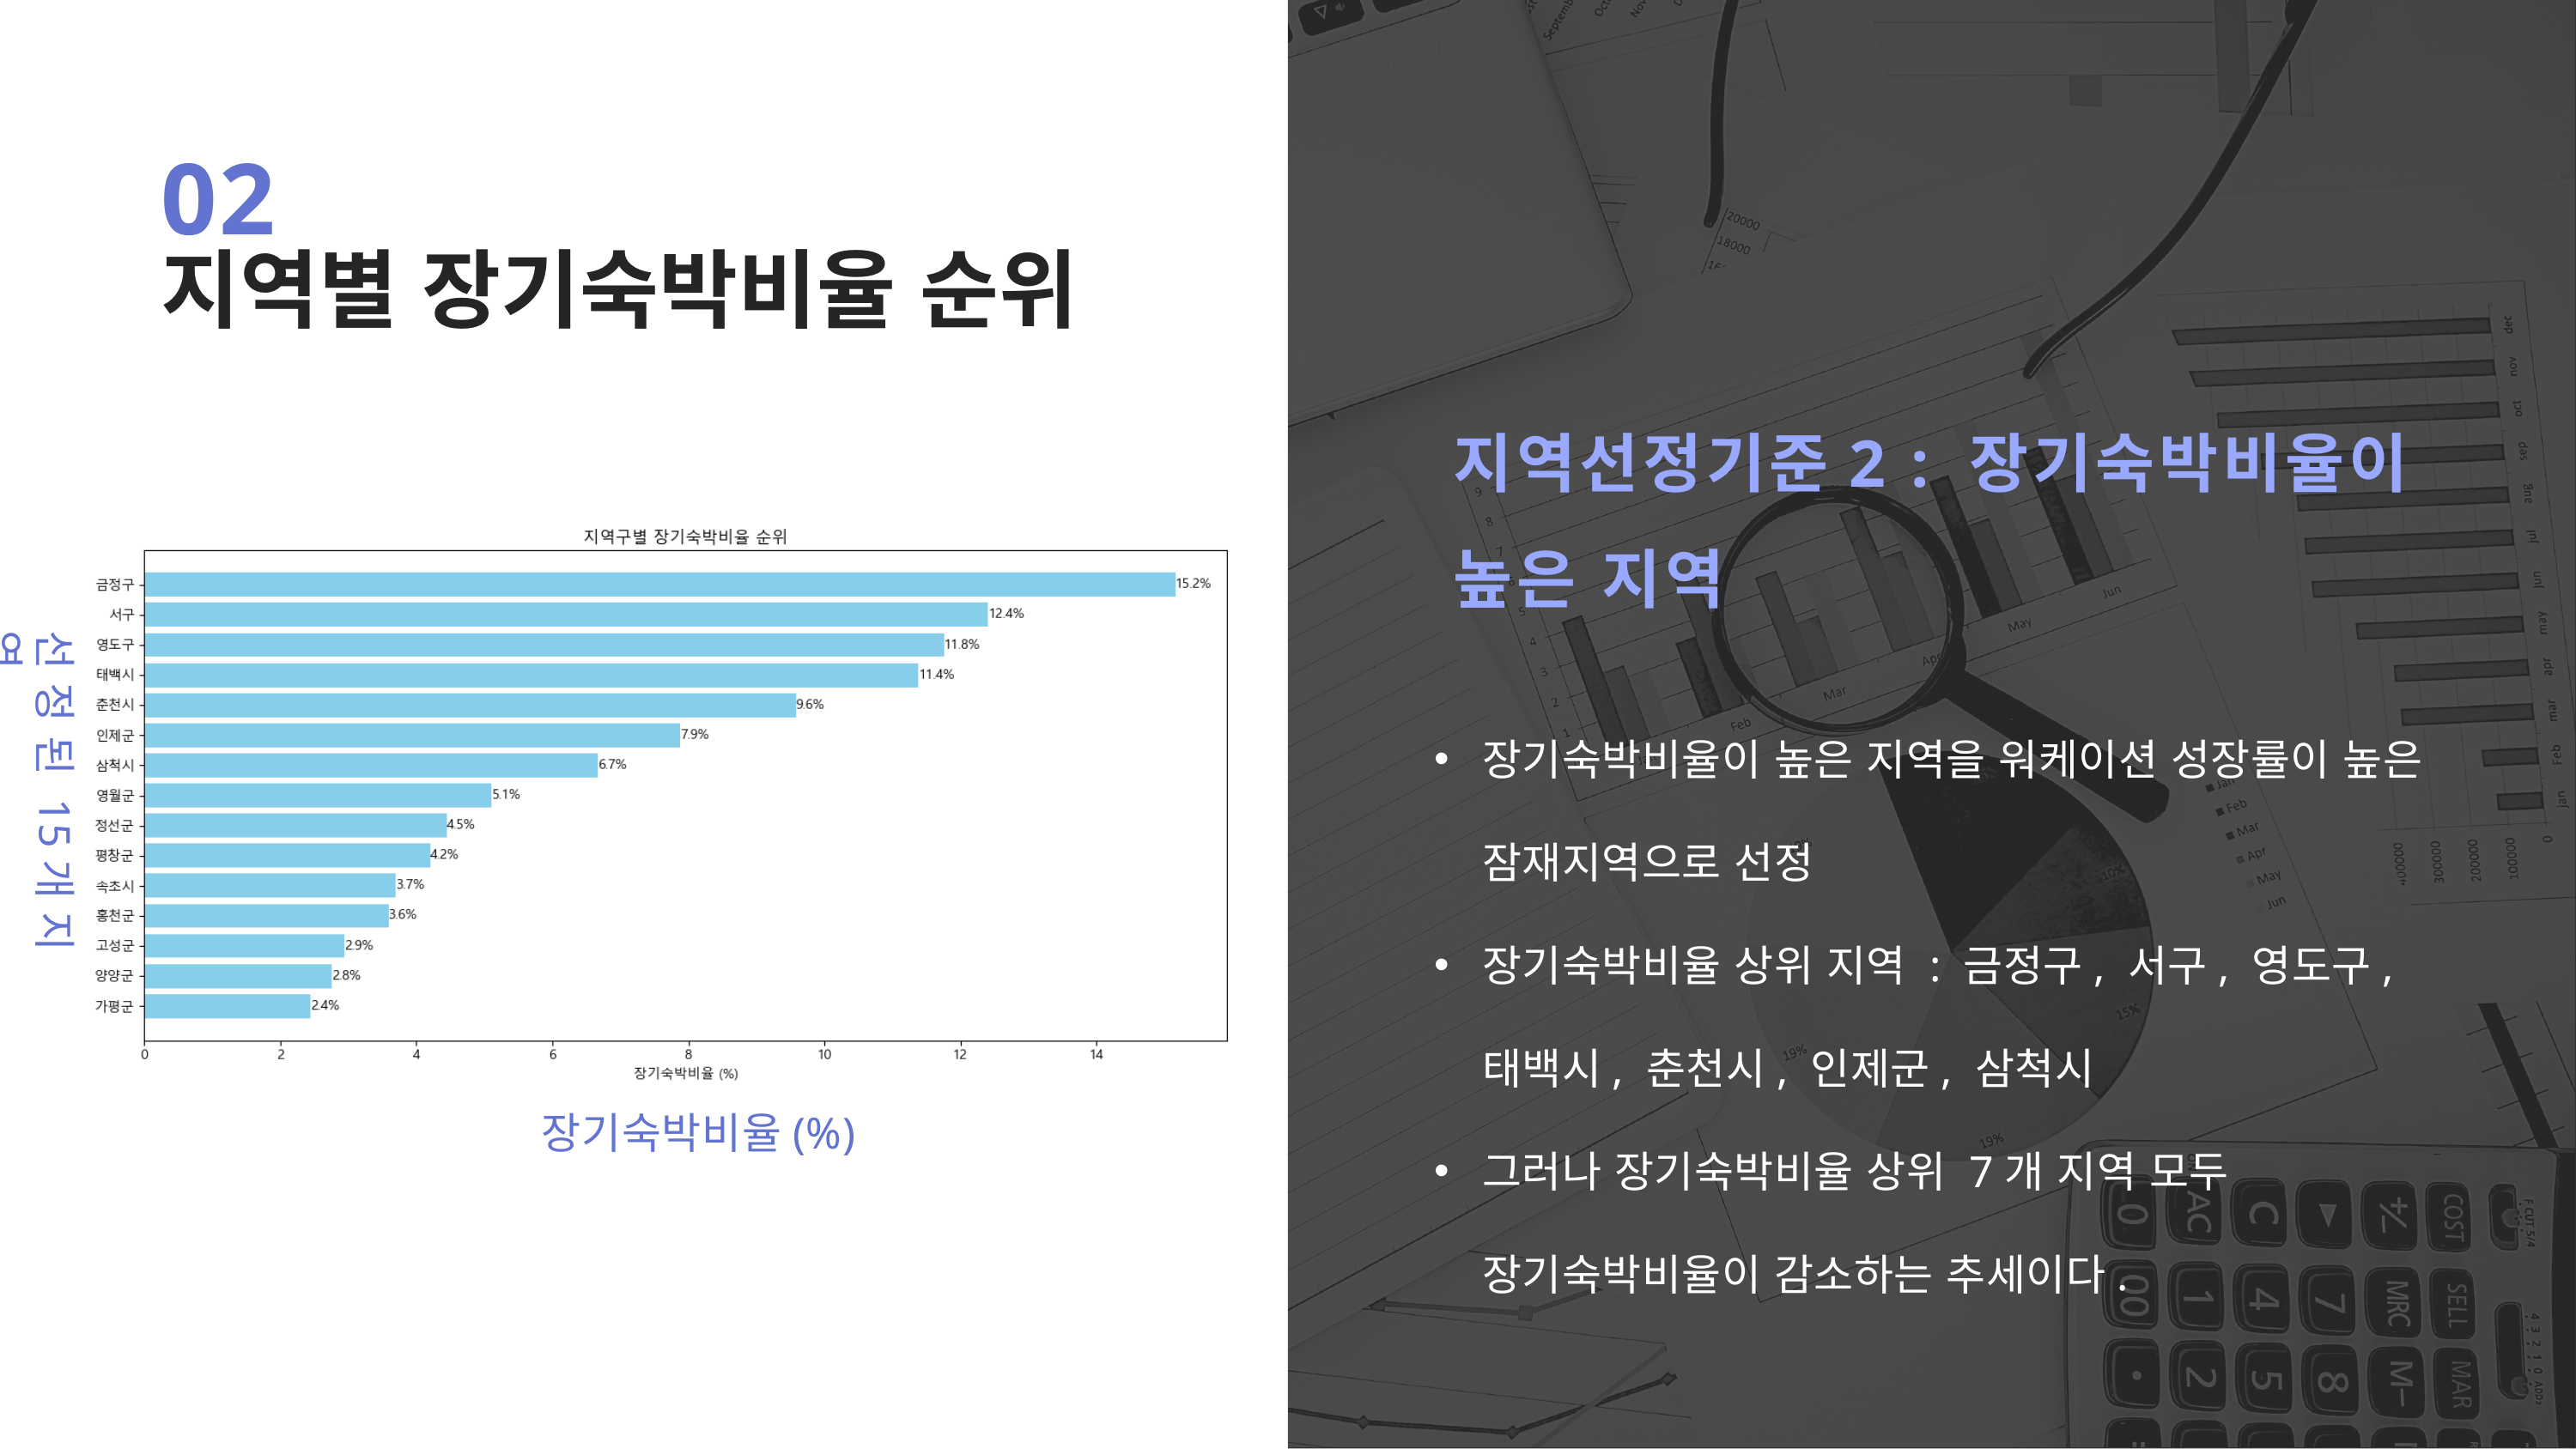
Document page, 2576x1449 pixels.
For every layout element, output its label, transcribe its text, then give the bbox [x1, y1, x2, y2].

text_box 장기숙박비율(%) [529, 1099, 868, 1164]
text_box 선 정 된 15개 지 역 [10, 617, 81, 994]
text_box 지역별 장기숙박비율 순위 [161, 184, 1283, 339]
picture [85, 519, 1236, 1091]
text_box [1394, 855, 2487, 1264]
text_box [1287, 0, 2576, 1448]
text_box 02 [161, 58, 358, 184]
